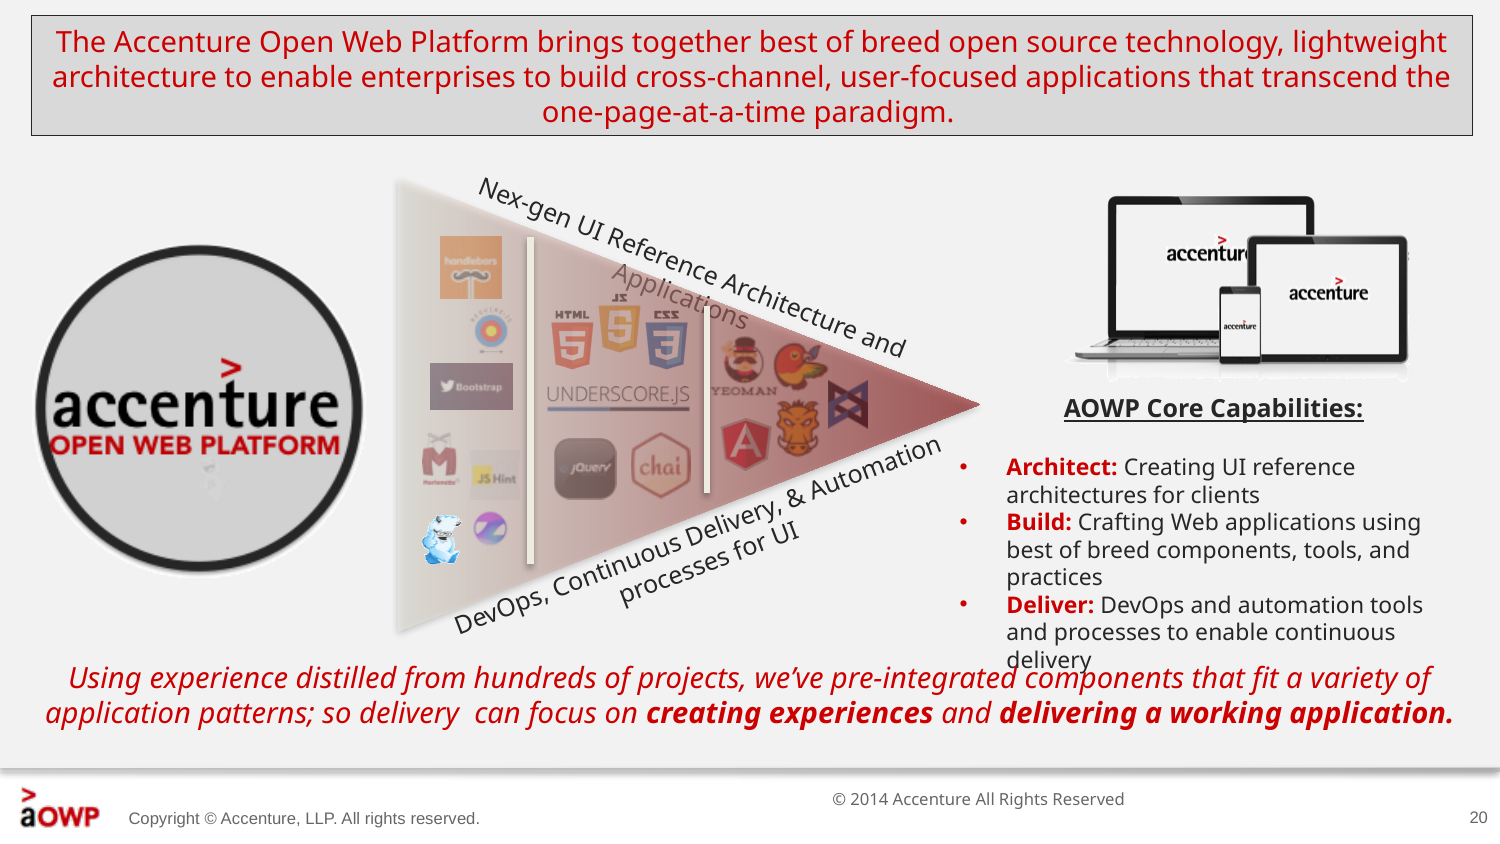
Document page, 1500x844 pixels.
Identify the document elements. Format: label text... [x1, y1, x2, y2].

text_box The Accenture Open Web Platform brings together best of breed open source technology, lightweight architecture to enable enterprises to build cross-channel, user-focused applications that transcend the one-page-at-a-time paradigm. [31, 15, 1473, 136]
text_box Using experience distilled from hundreds of projects, we’ve pre-integrated components that fit a variety of application patterns; so delivery can focus on creating experiences and delivering a working application. [0, 652, 1500, 737]
slide_number 20 [1429, 782, 1489, 828]
footer © 2014 Accenture All Rights Reserved [555, 783, 1403, 829]
picture [0, 777, 114, 839]
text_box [374, 177, 1017, 632]
picture [31, 243, 368, 580]
picture [1060, 169, 1428, 400]
text_box AOWP Core Capabilities: Architect: Creating UI reference architectures for clients Build: Crafting Web applications using best of breed components, tools, and practices Deliver: DevOps and automation tools and processes to enable continuous delivery [944, 385, 1483, 652]
